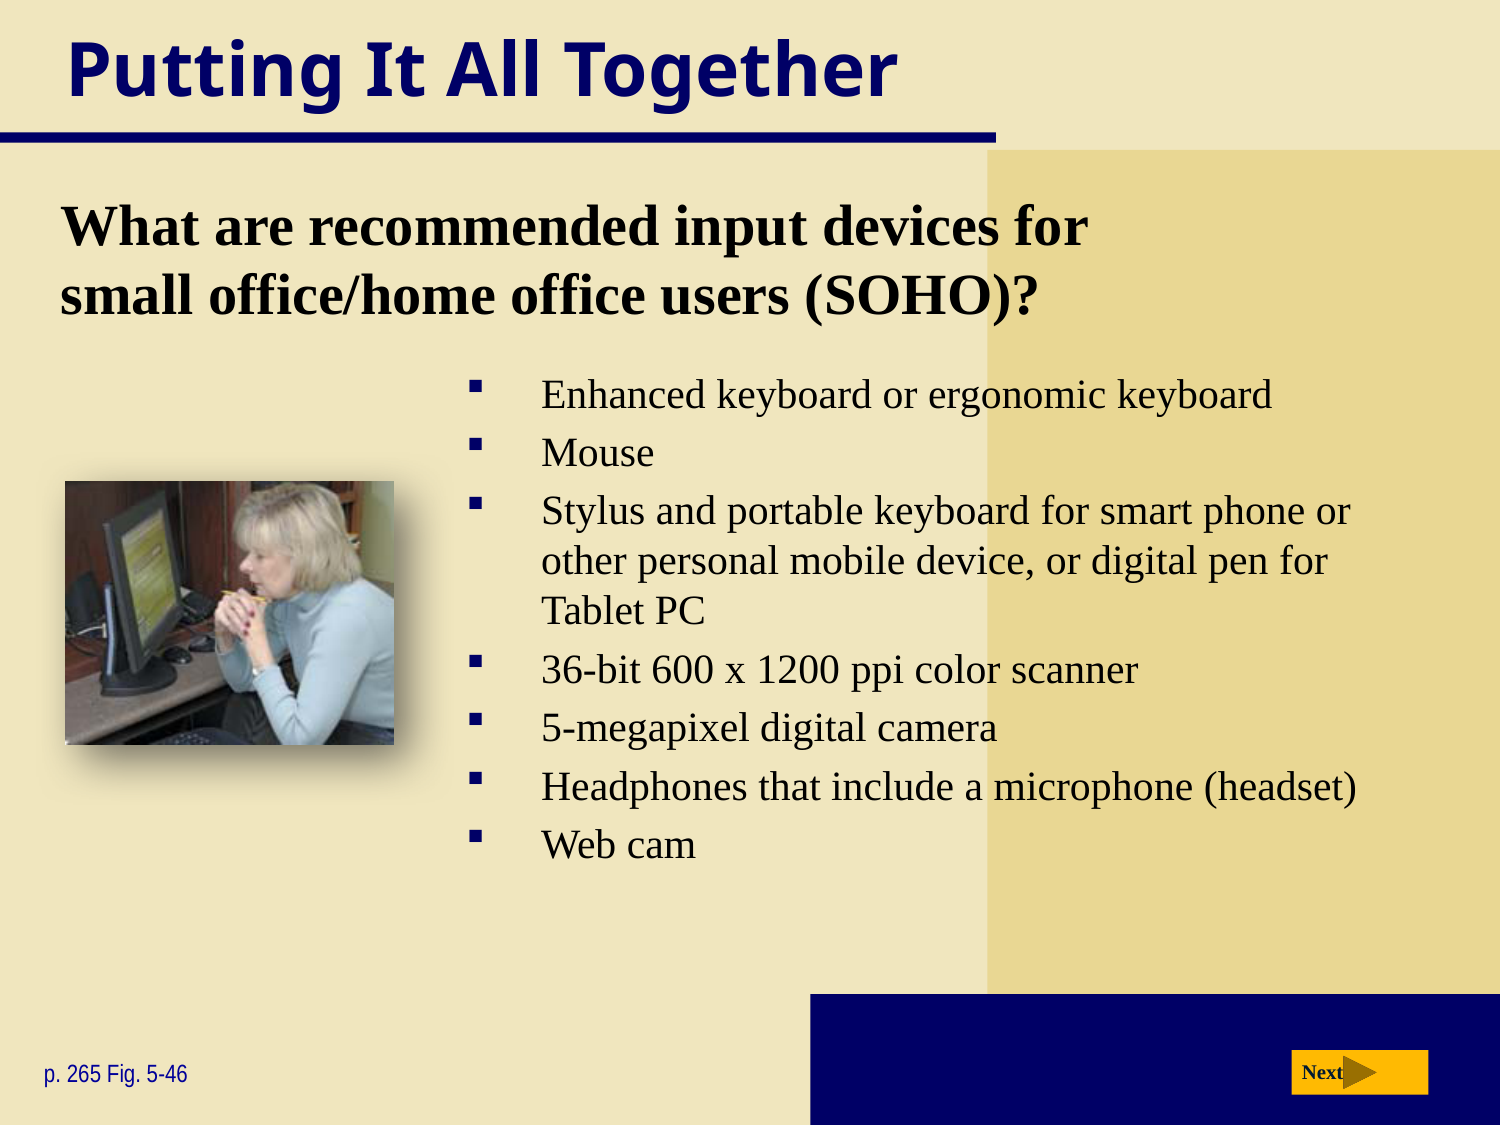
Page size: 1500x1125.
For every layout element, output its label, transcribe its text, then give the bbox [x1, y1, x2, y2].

picture [65, 481, 395, 745]
text_box What are recommended input devices for small office/home office users (SOHO)? [45, 179, 1261, 352]
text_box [1286, 1049, 1429, 1095]
title Putting It All Together [49, 0, 1459, 133]
text_box p. 265 Fig. 5-46 [29, 1050, 284, 1095]
text_box Enhanced keyboard or ergonomic keyboard Mouse Stylus and portable keyboard for smart phone or other personal mobile device, or digital pen for Tablet PC 36-bit 600 x 1200 ppi color scanner 5-megapixel digital camera Headphones that include a microphone (headset) Web cam [357, 359, 1438, 868]
